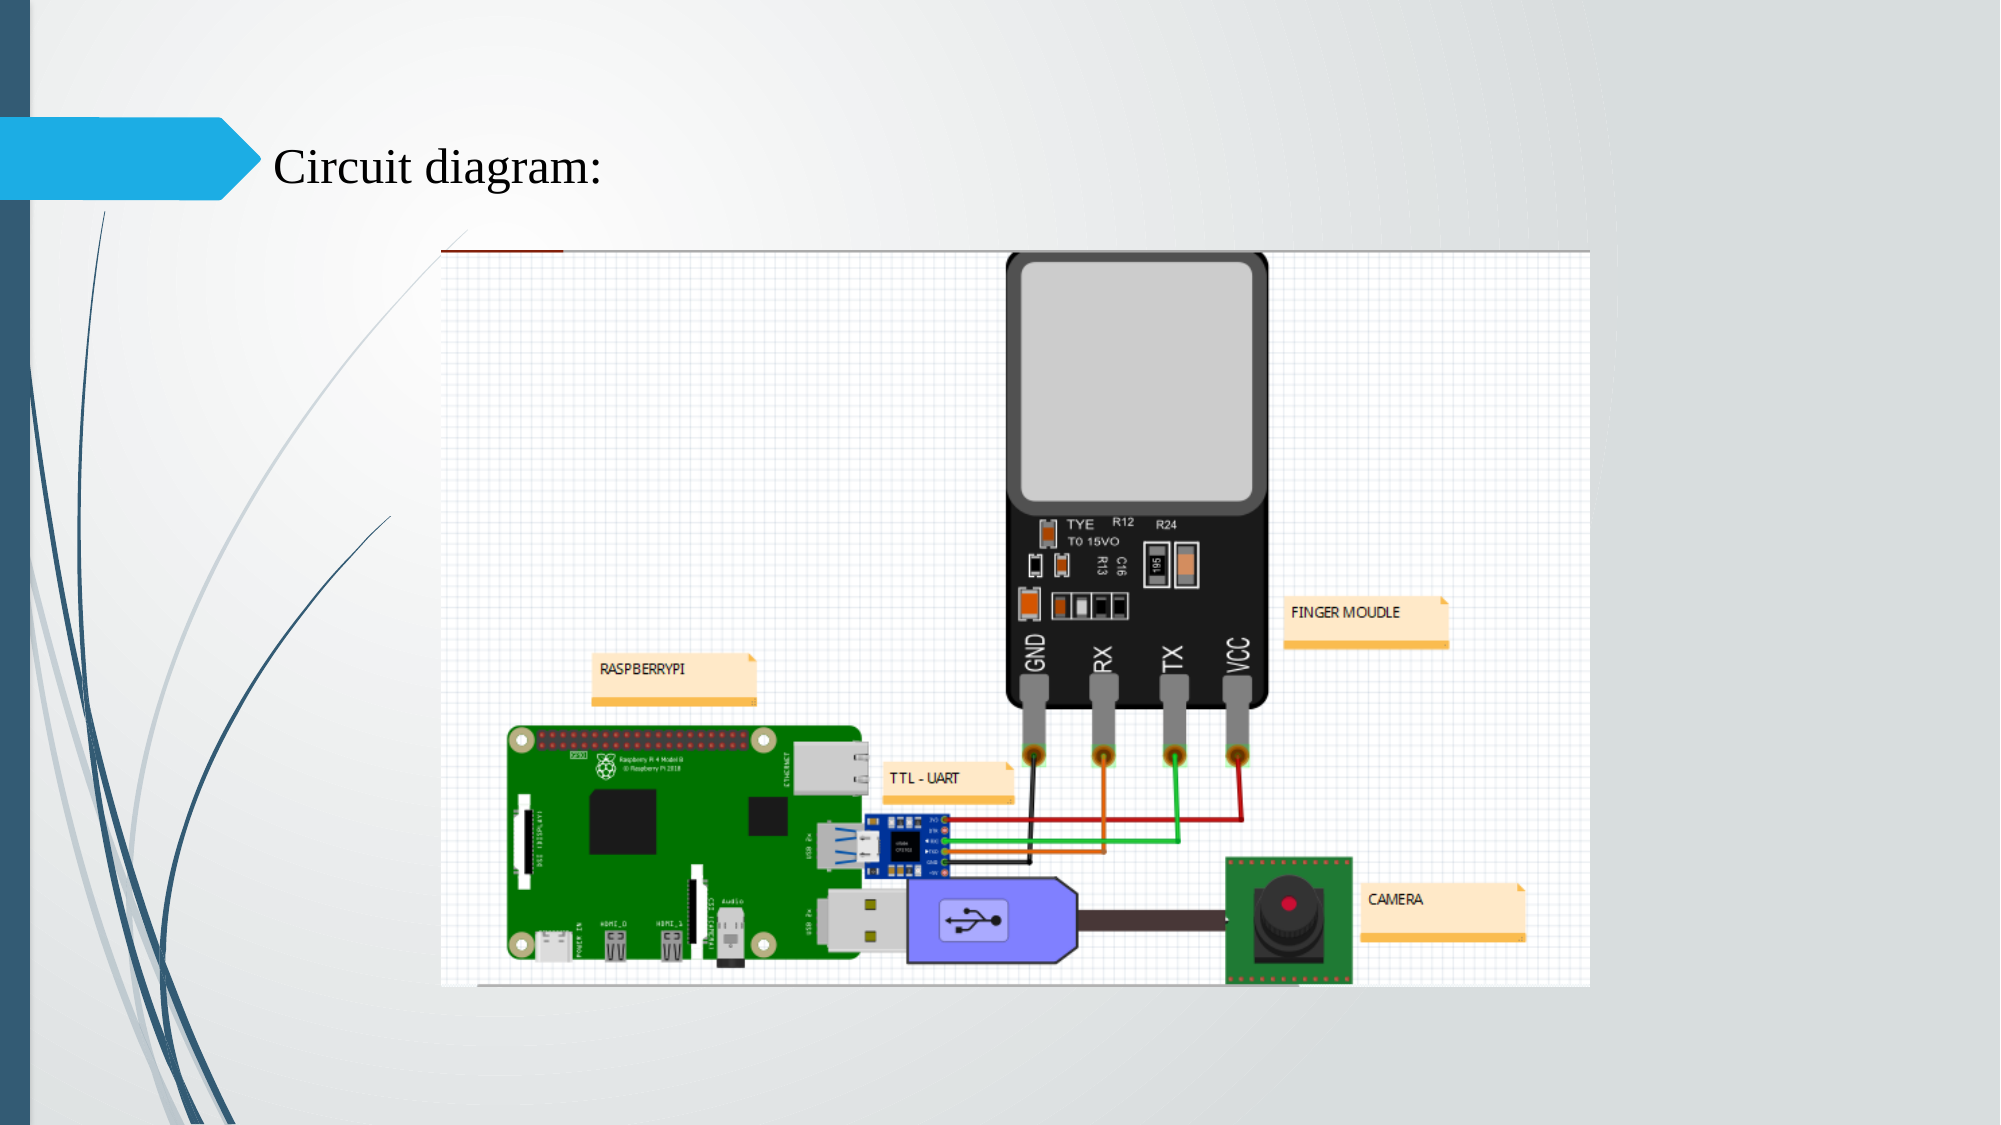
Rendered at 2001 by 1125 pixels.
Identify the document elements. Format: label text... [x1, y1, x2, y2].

text_box Circuit diagram: [258, 125, 1228, 201]
picture [440, 248, 1591, 987]
